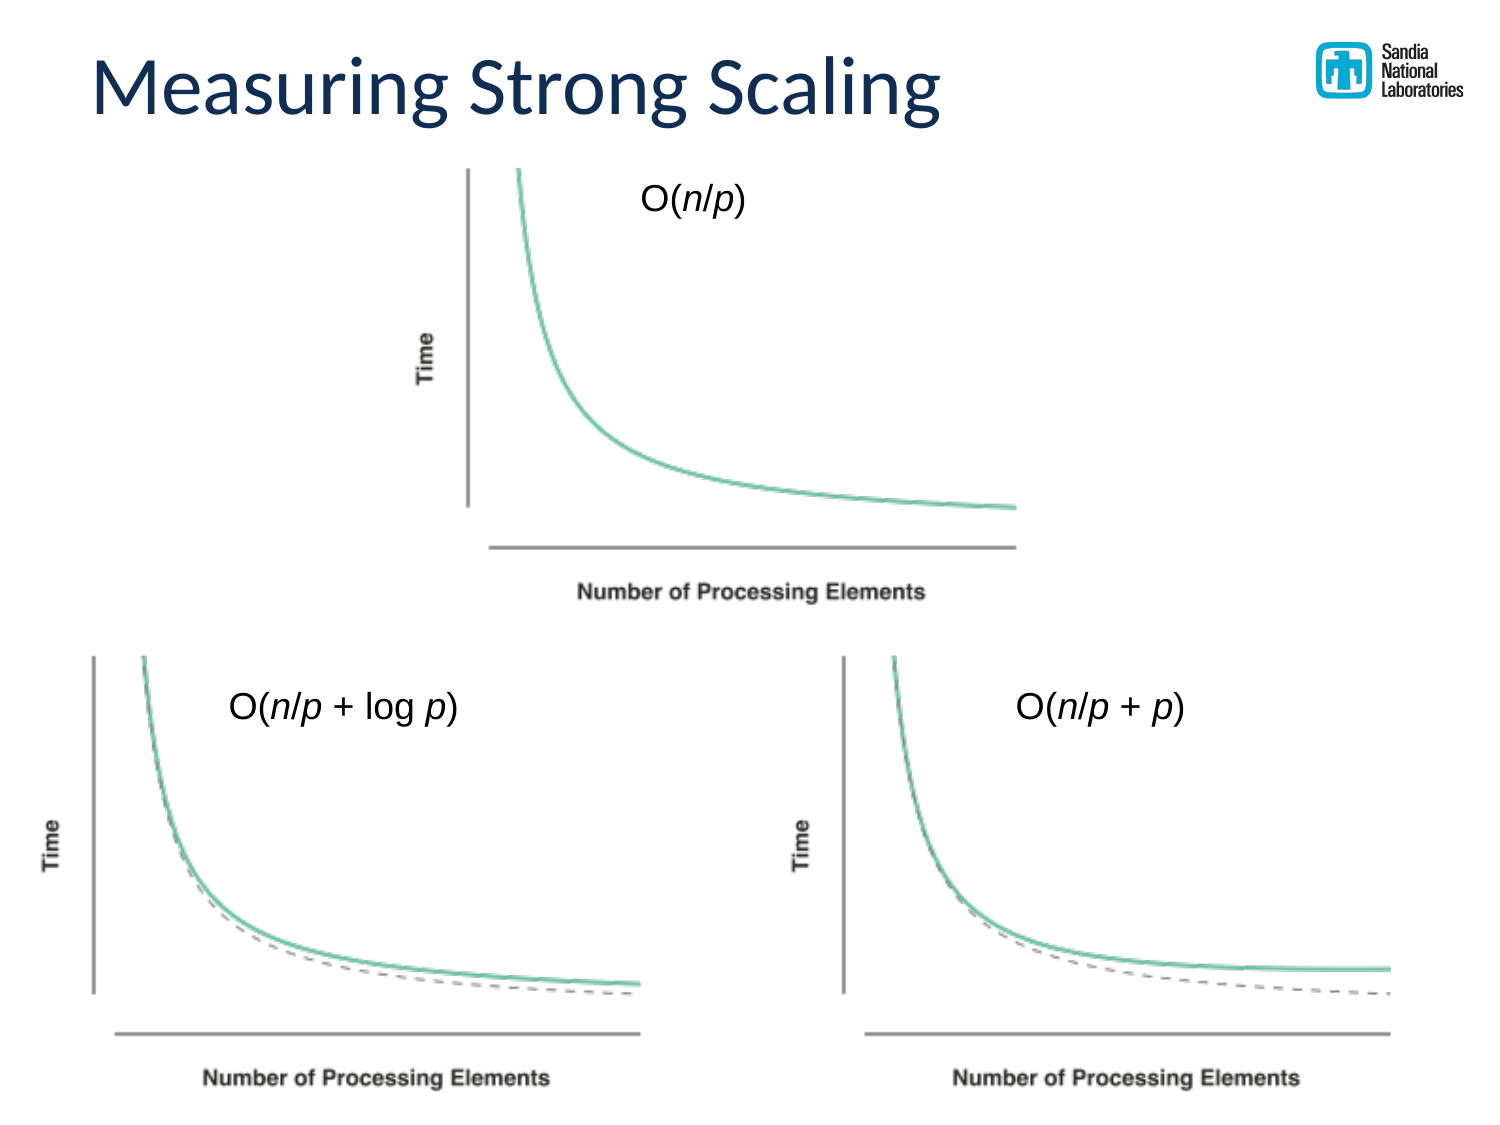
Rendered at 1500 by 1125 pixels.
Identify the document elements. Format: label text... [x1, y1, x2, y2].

picture [0, 74, 1500, 1125]
title Measuring Strong Scaling [74, 0, 1426, 163]
picture [1426, 37, 1467, 105]
